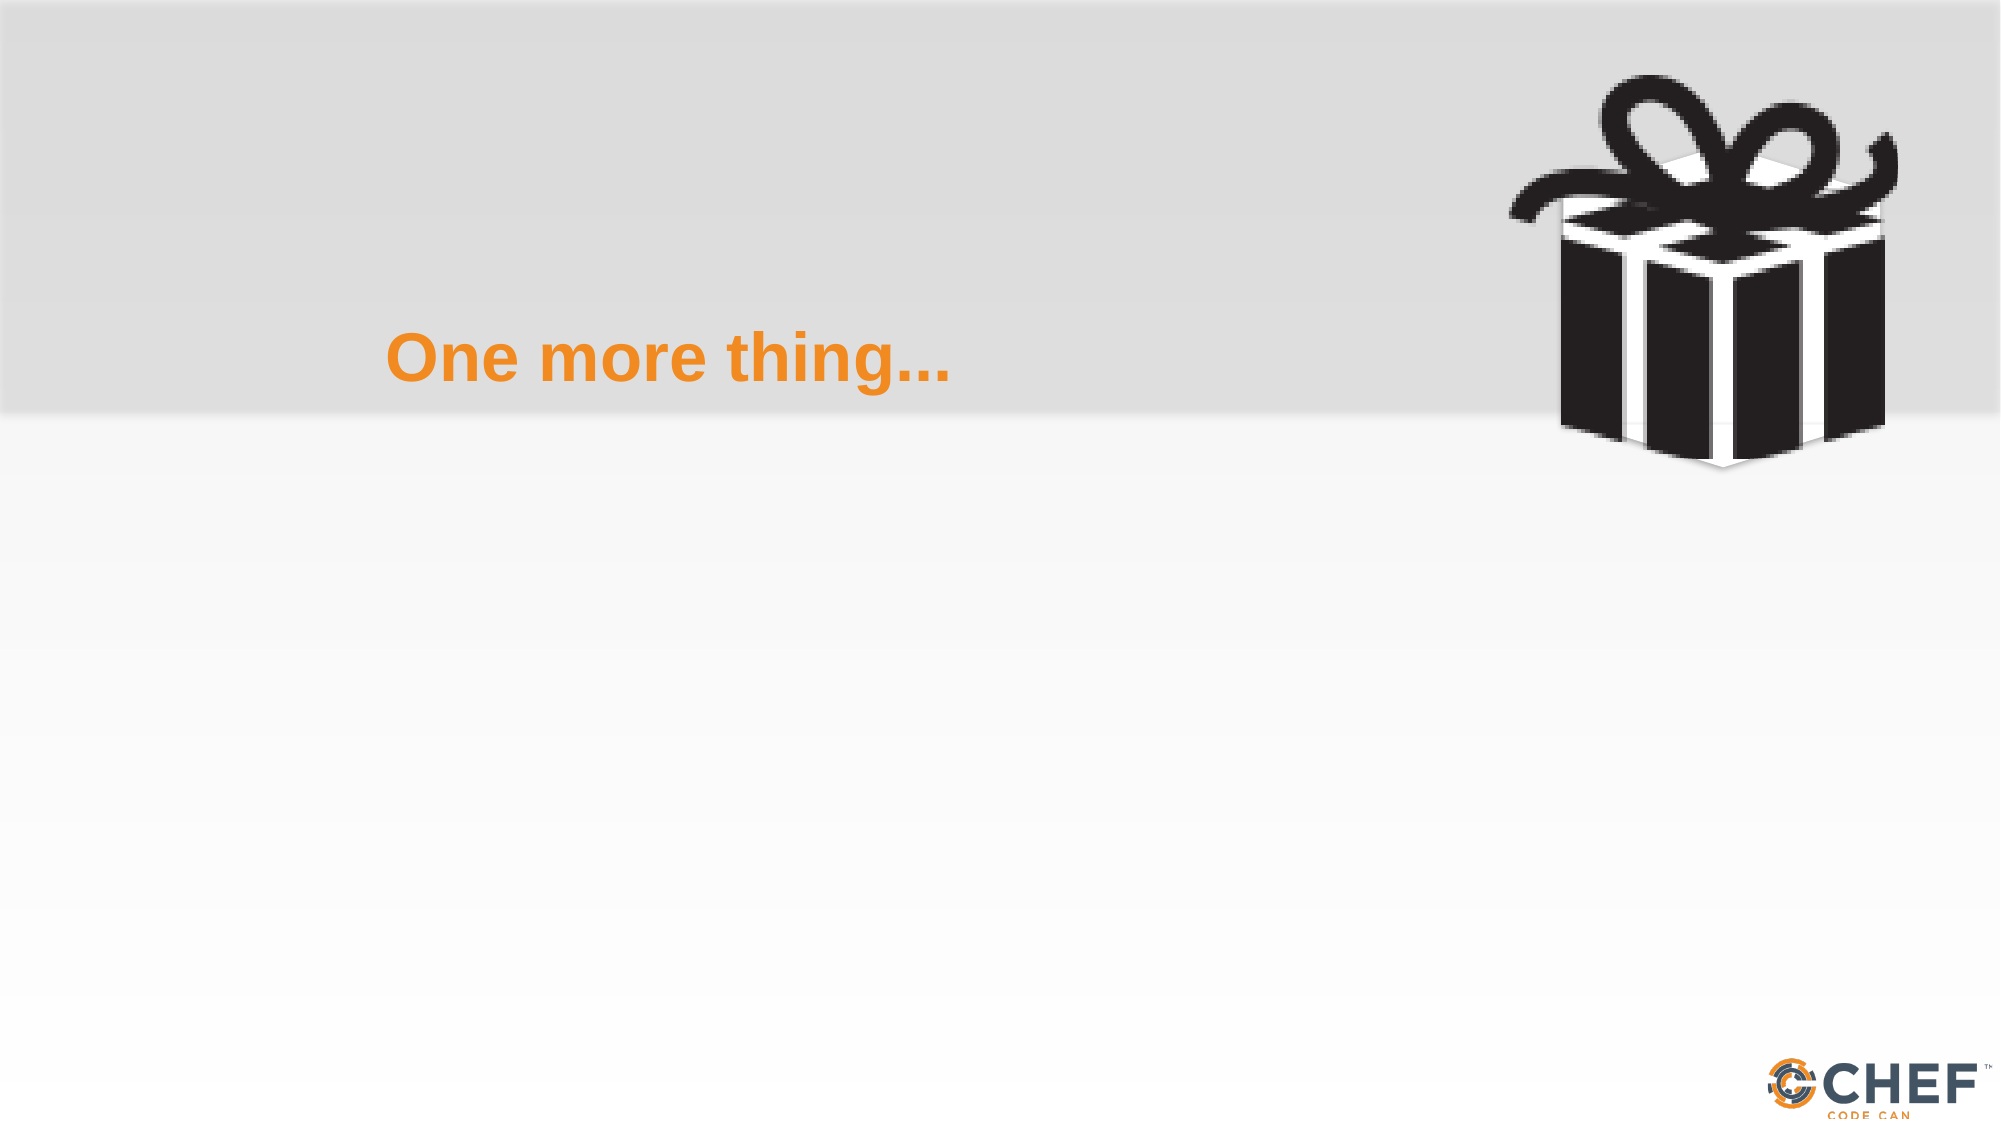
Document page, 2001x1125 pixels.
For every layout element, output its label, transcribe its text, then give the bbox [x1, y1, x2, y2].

title One more thing... [370, 307, 1721, 412]
